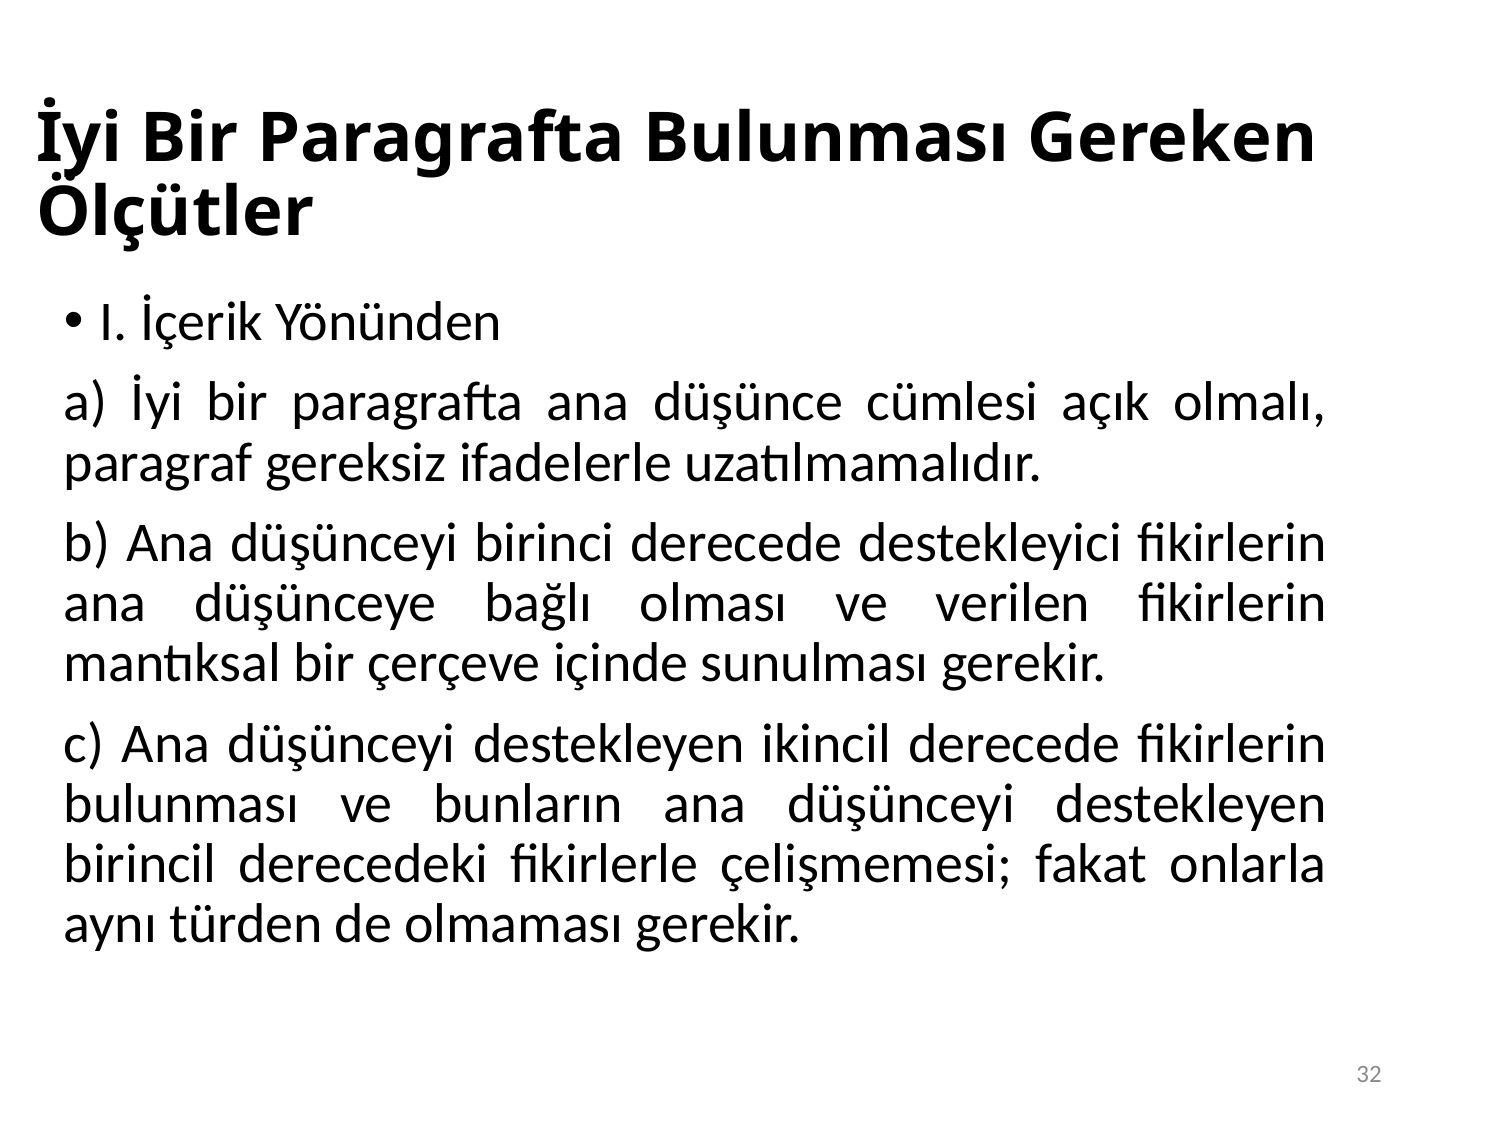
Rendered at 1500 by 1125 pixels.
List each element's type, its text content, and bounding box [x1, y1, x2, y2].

slide_number 32 [1059, 1042, 1397, 1103]
list I. İçerik Yönünden a) İyi bir paragrafta ana düşünce cümlesi açık olmalı, paragraf gereksiz ifadelerle uzatılmamalıdır. b) Ana düşünceyi birinci derecede destekleyici fikirlerin ana düşünceye bağlı olması ve verilen fikirlerin mantıksal bir çerçeve içinde sunulması gerekir. c) Ana düşünceyi destekleyen ikincil derecede fikirlerin bulunması ve bunların ana düşünceyi destekleyen birincil derecedeki fikirlerle çelişmemesi; fakat onlarla aynı türden de olmaması gerekir. [49, 284, 1343, 999]
title İyi Bir Paragrafta Bulunması Gereken Ölçütler [21, 67, 1397, 285]
